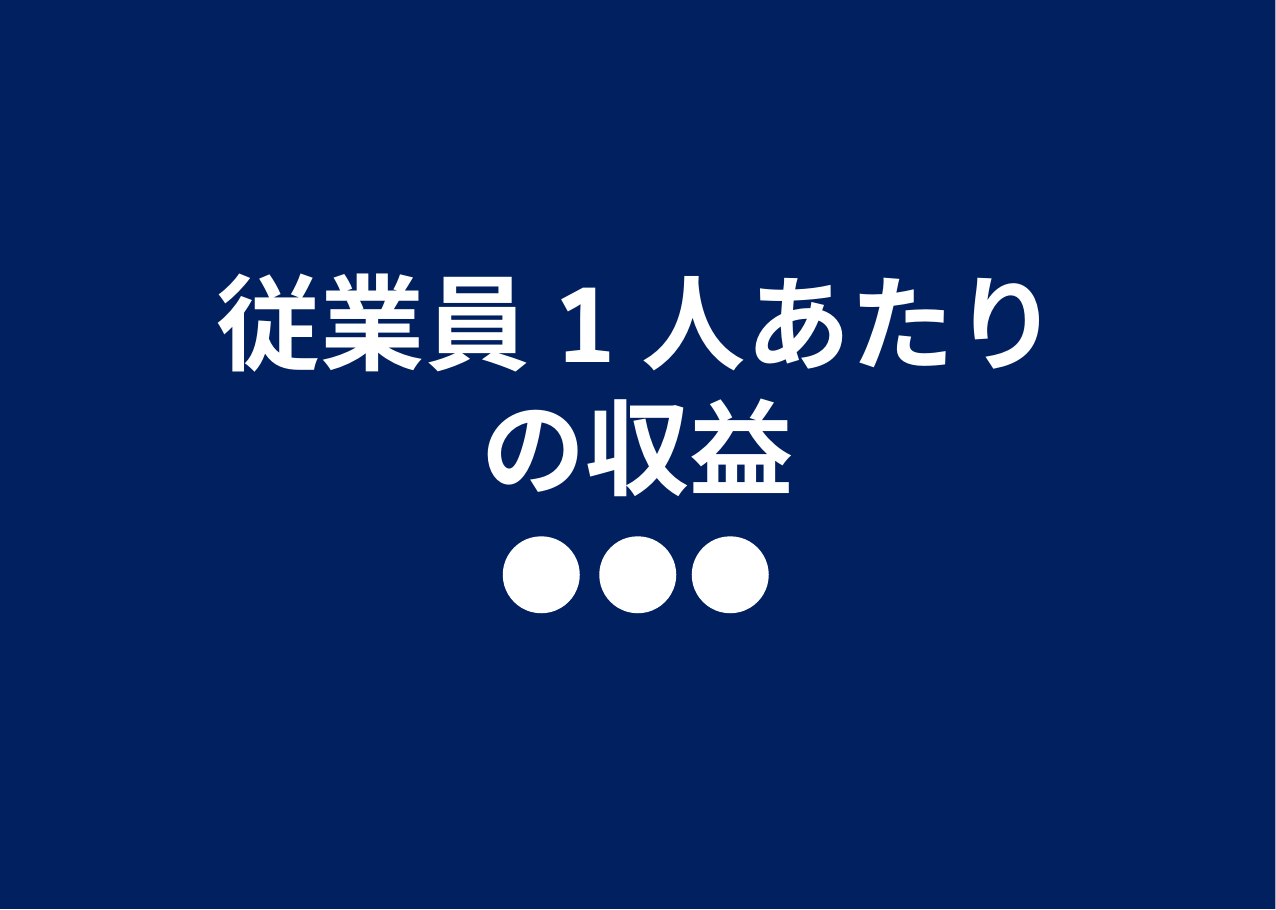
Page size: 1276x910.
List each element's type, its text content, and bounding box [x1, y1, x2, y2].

title 従業員1人あたり の収益 [117, 253, 1158, 513]
